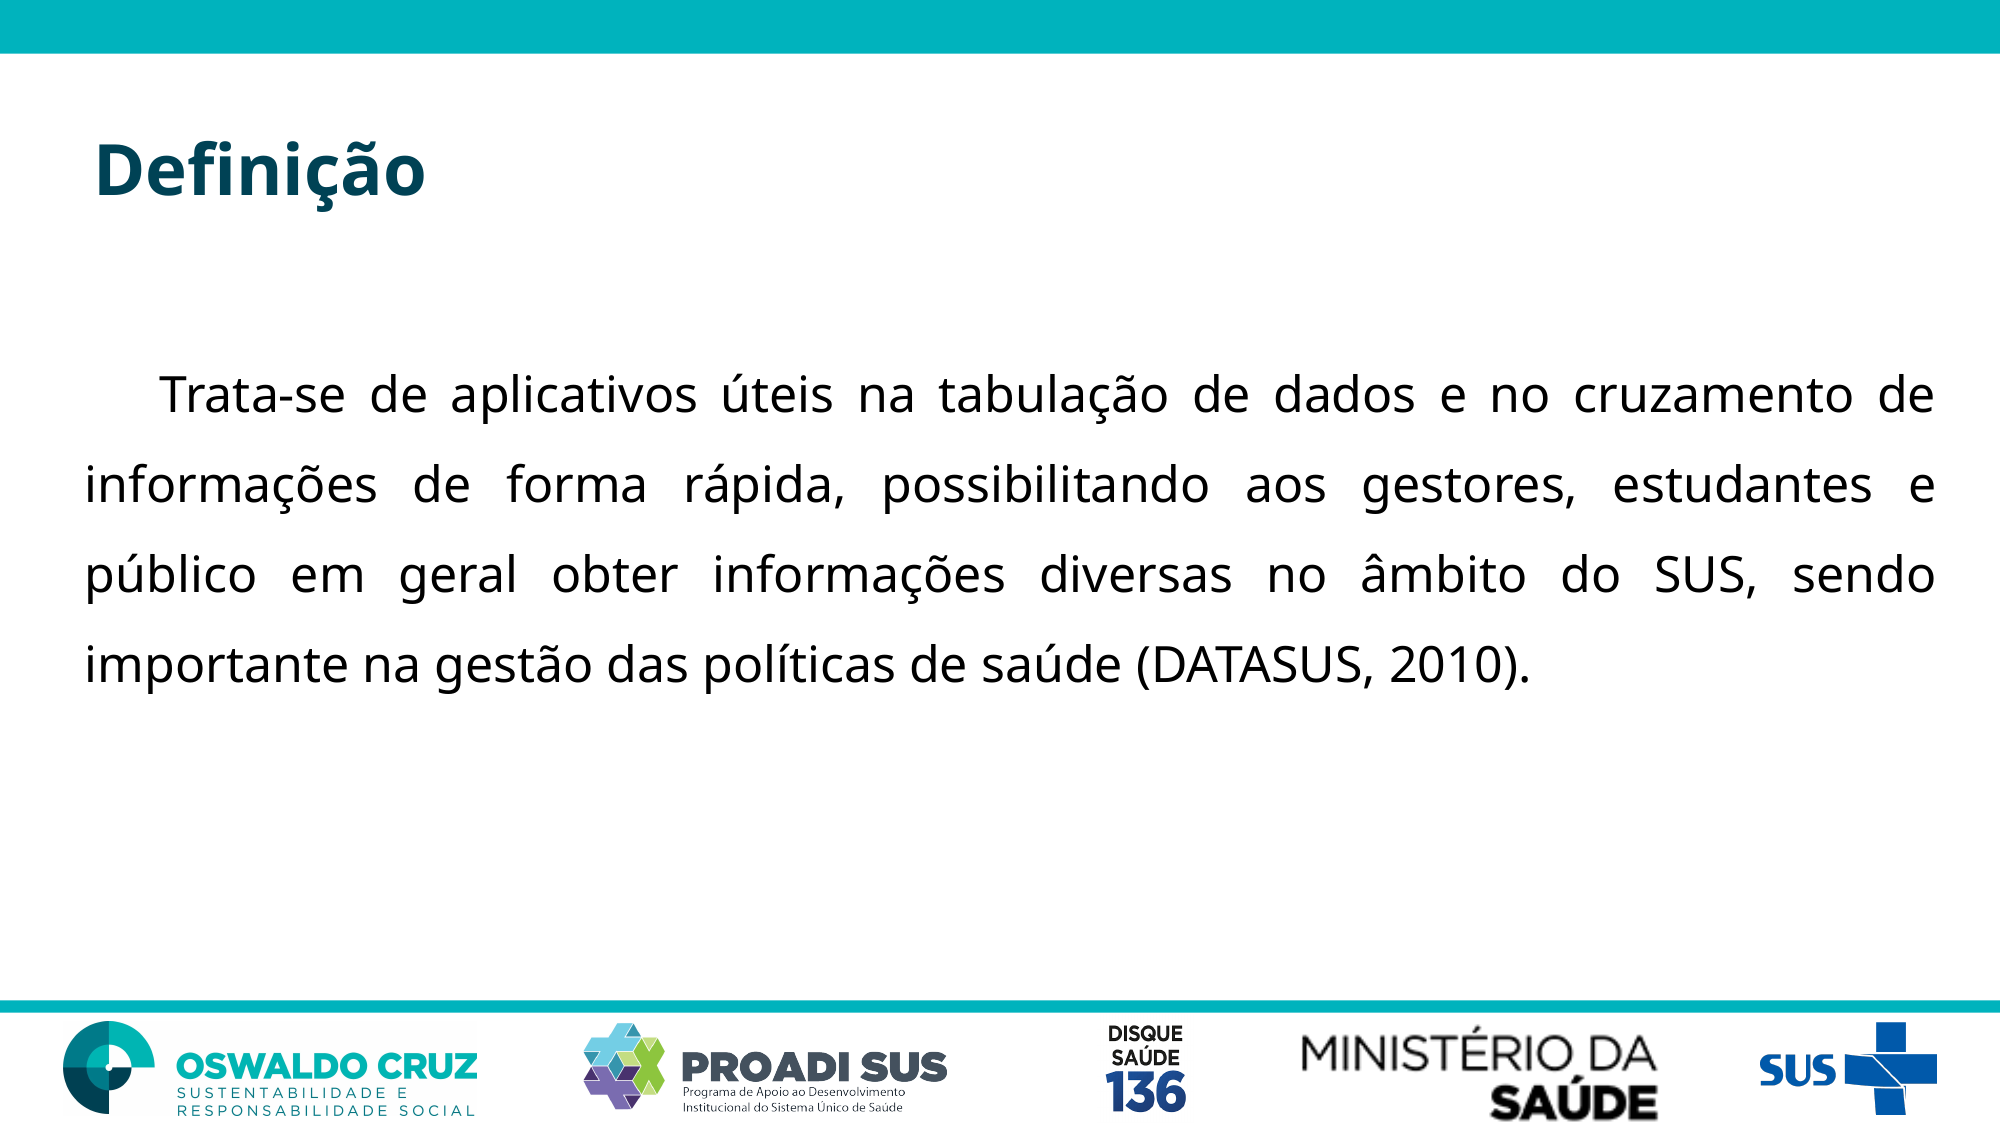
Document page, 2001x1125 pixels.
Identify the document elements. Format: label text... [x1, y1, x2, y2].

subtitle Definição [84, 88, 1938, 258]
subtitle Trata-se de aplicativos úteis na tabulação de dados e no cruzamento de informações de forma rápida, possibilitando aos gestores, estudantes e público em geral obter informações diversas no âmbito do SUS, sendo importante na gestão das políticas de saúde (DATASUS, 2010). [84, 332, 1938, 969]
picture [1097, 1014, 1194, 1123]
picture [1221, 1007, 1937, 1125]
picture [63, 1021, 477, 1116]
picture [582, 1022, 947, 1115]
